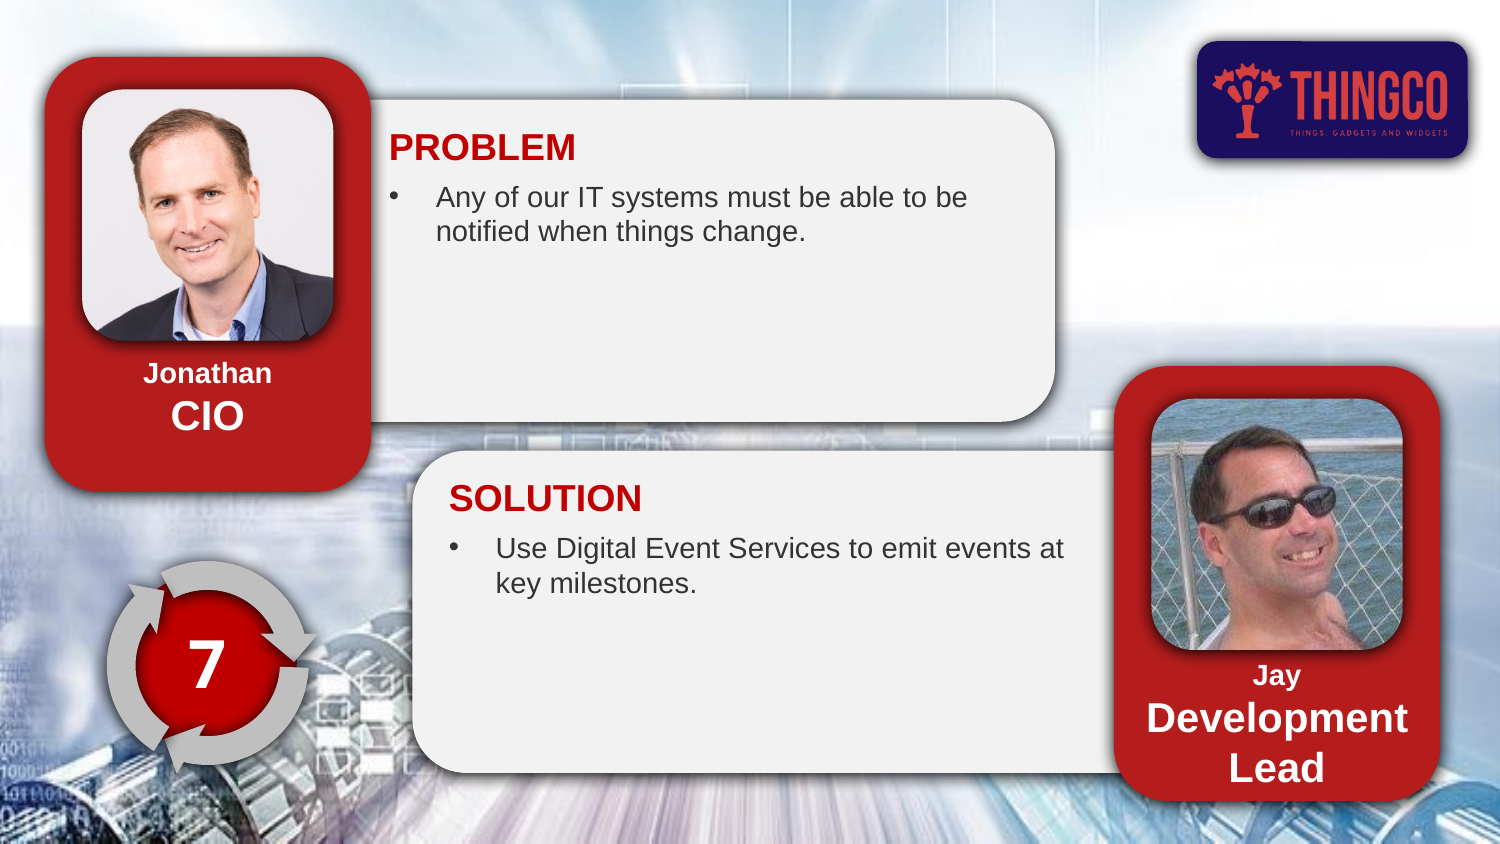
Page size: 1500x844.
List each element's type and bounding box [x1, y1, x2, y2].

text_box [412, 450, 1113, 773]
text_box [92, 546, 324, 781]
text_box [371, 99, 1055, 422]
picture [0, 0, 1500, 844]
text_box [1113, 366, 1441, 802]
text_box [44, 56, 371, 492]
